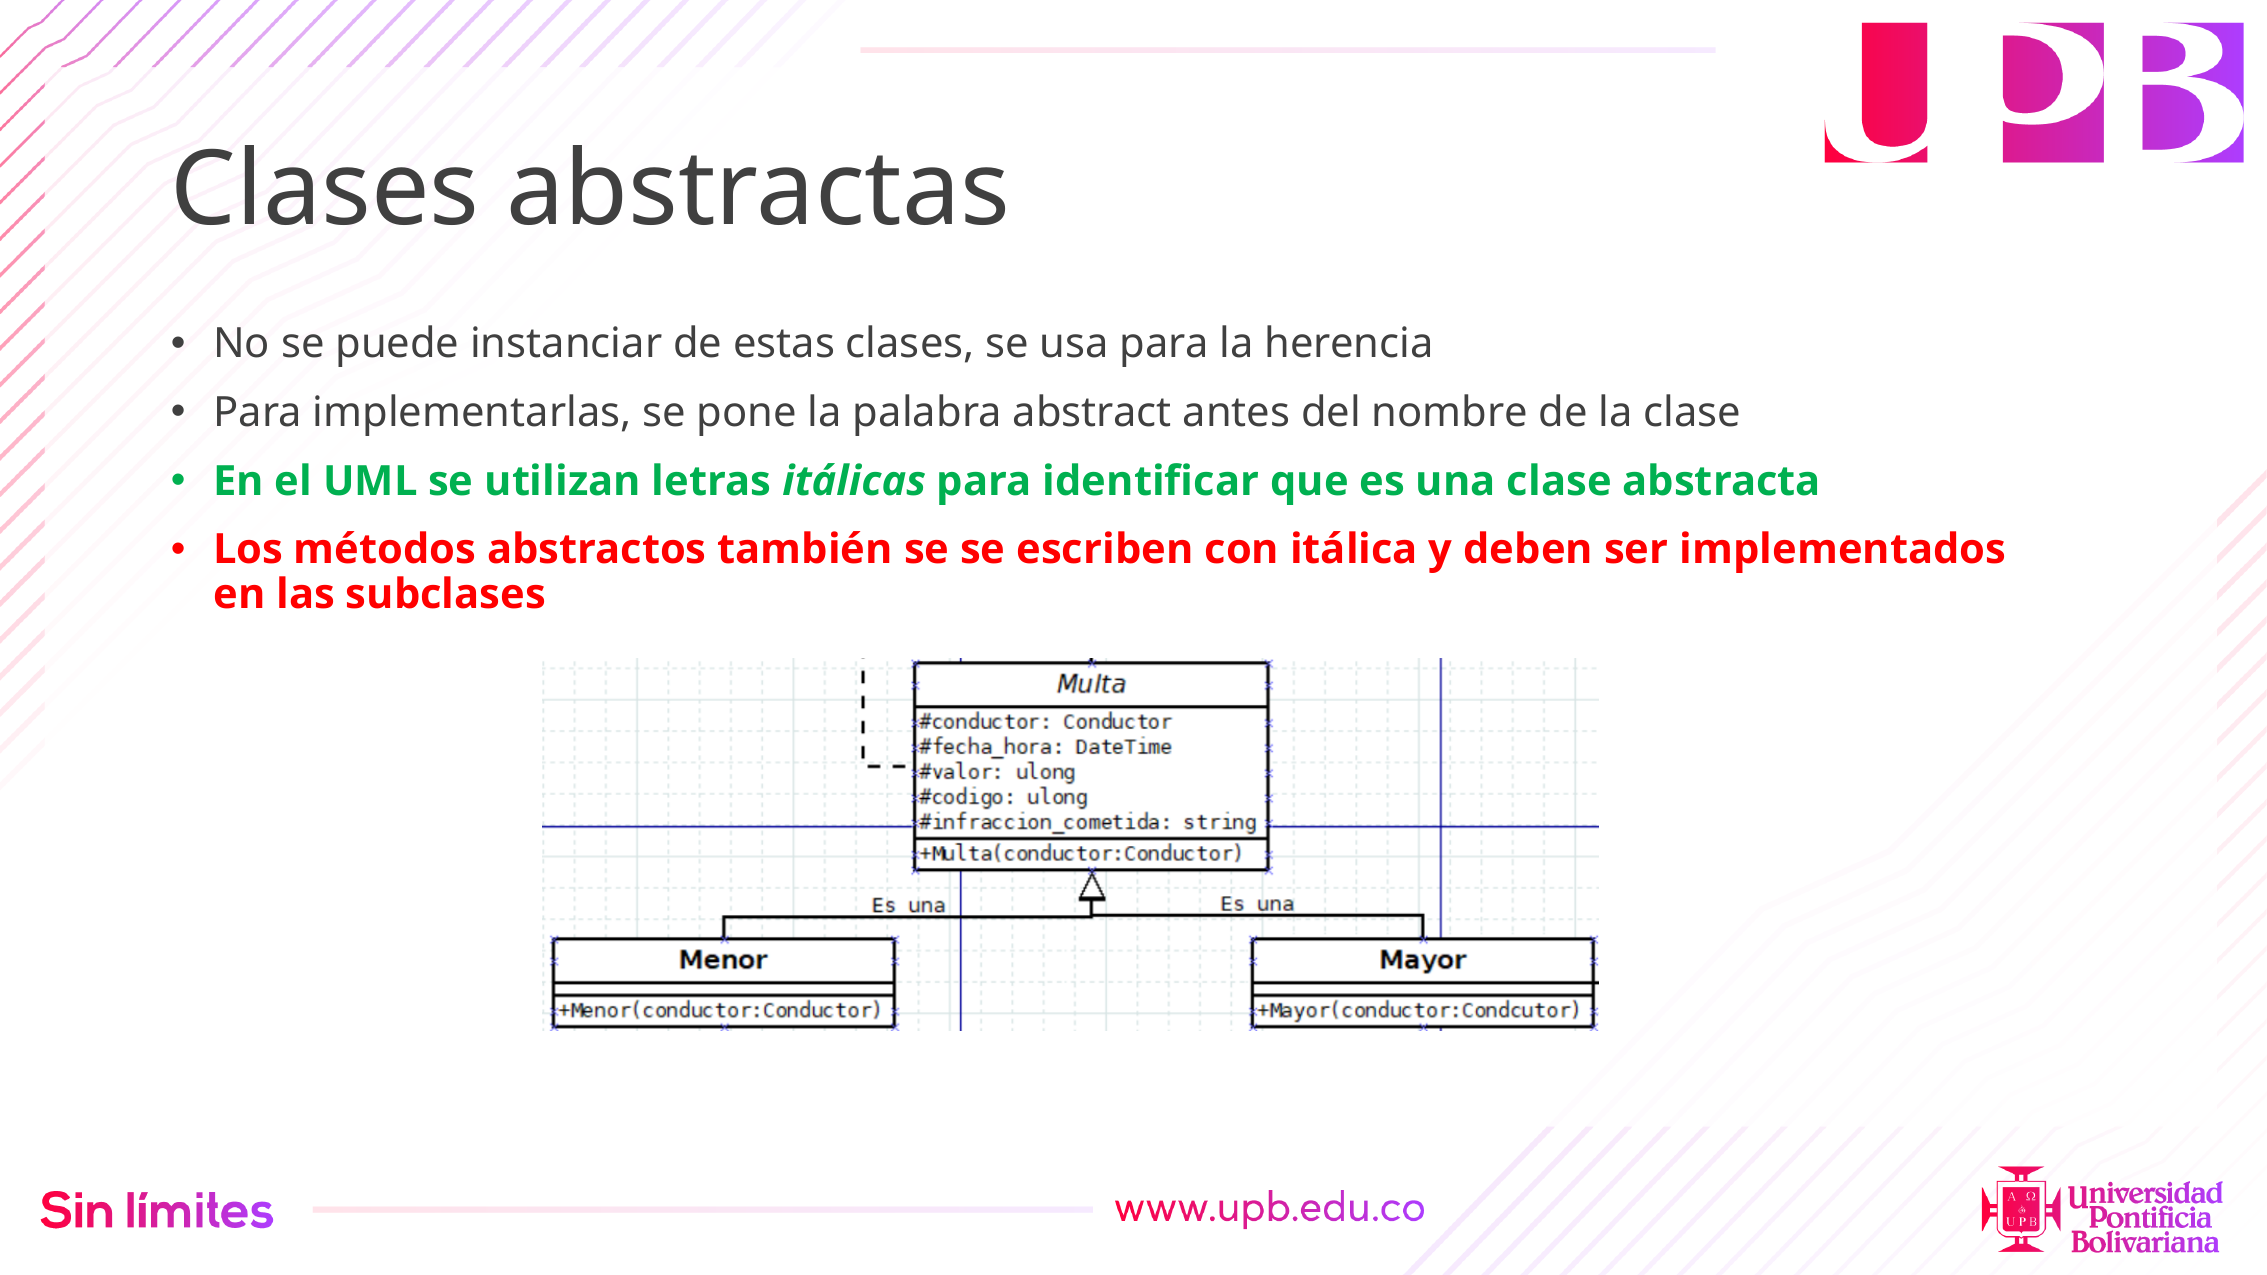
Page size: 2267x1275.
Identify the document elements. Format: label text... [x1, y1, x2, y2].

title Clases abstractas [155, 67, 2111, 315]
list No se puede instanciar de estas clases, se usa para la herencia Para implementarlas, se pone la palabra abstract antes del nombre de la clase En el UML se utilizan letras itálicas para identificar que es una clase abstracta Los métodos abstractos también se se escriben con itálica y deben ser implementados en las subclases [155, 314, 2028, 599]
picture [0, 0, 2267, 1275]
